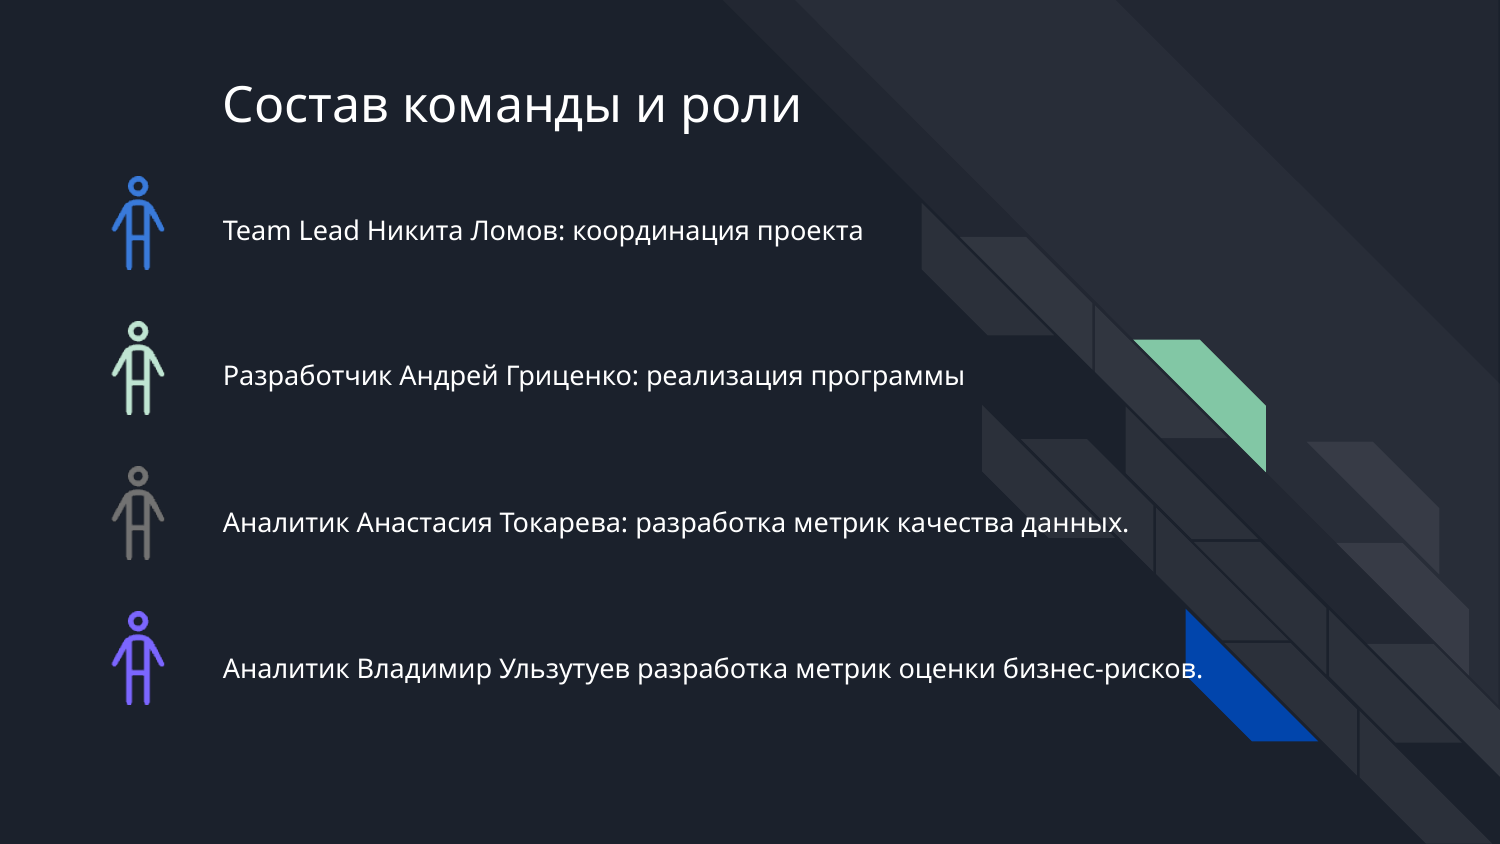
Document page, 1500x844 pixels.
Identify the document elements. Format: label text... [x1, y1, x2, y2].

list Разработчик Андрей Гриценко: реализация программы [207, 338, 1233, 398]
picture [91, 611, 186, 706]
list Аналитик Владимир Ульзутуев разработка метрик оценки бизнес-рисков. [207, 631, 1500, 691]
text_box Состав команды и роли [207, 57, 1363, 138]
picture [91, 176, 186, 270]
picture [91, 466, 186, 560]
list Team Lead Никита Ломов: координация проекта [207, 193, 1233, 253]
picture [91, 321, 186, 415]
list Аналитик Анастасия Токарева: разработка метрик качества данных. [207, 485, 1500, 545]
